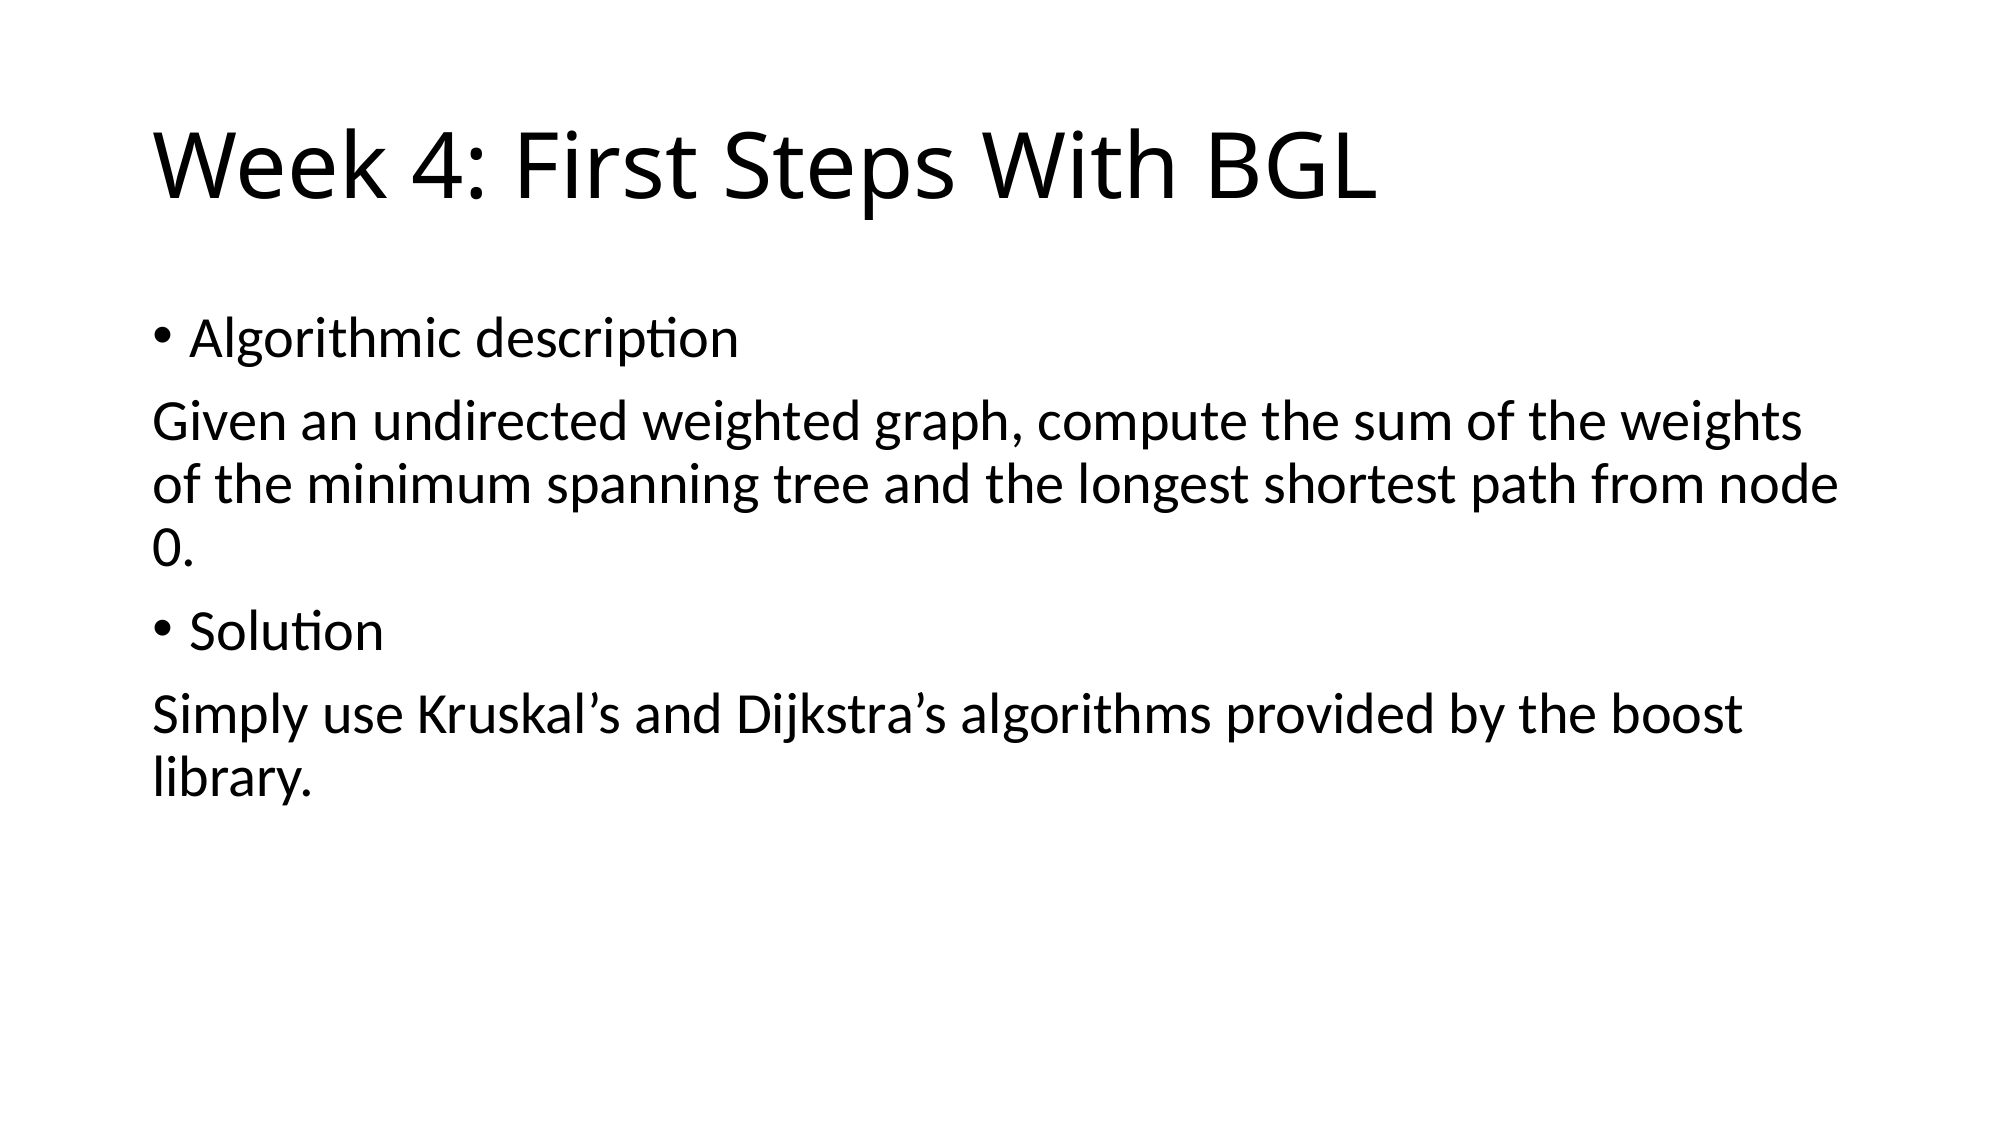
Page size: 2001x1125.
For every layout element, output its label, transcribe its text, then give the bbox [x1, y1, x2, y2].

list Algorithmic description Given an undirected weighted graph, compute the sum of the weights of the minimum spanning tree and the longest shortest path from node 0. Solution Simply use Kruskal’s and Dijkstra’s algorithms provided by the boost library. [137, 299, 1863, 1014]
title Week 4: First Steps With BGL [137, 59, 1863, 278]
